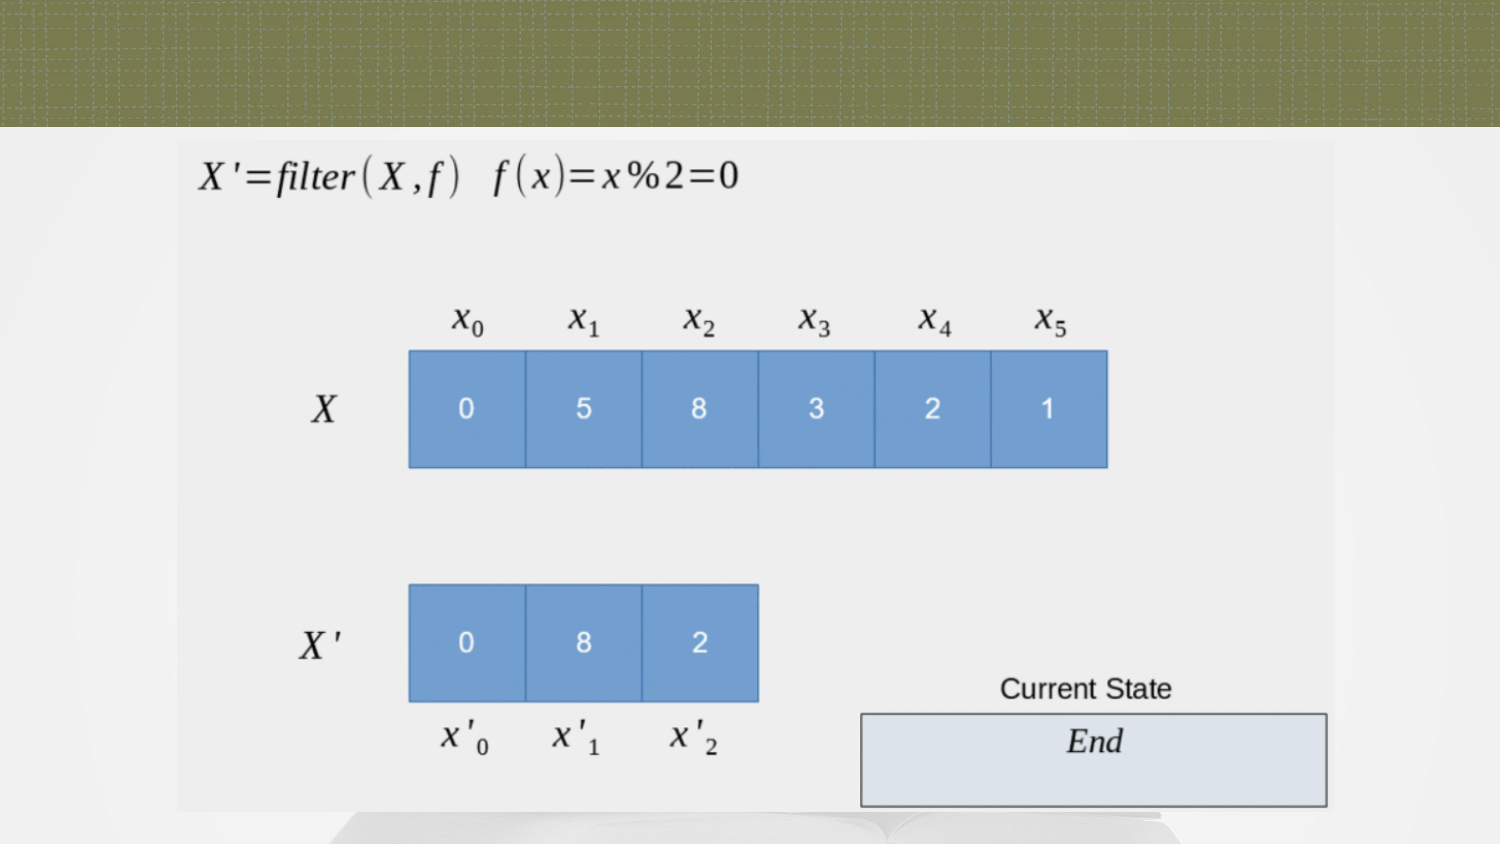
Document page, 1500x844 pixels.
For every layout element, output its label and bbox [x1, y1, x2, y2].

list [177, 139, 1335, 812]
picture [0, 0, 1500, 844]
